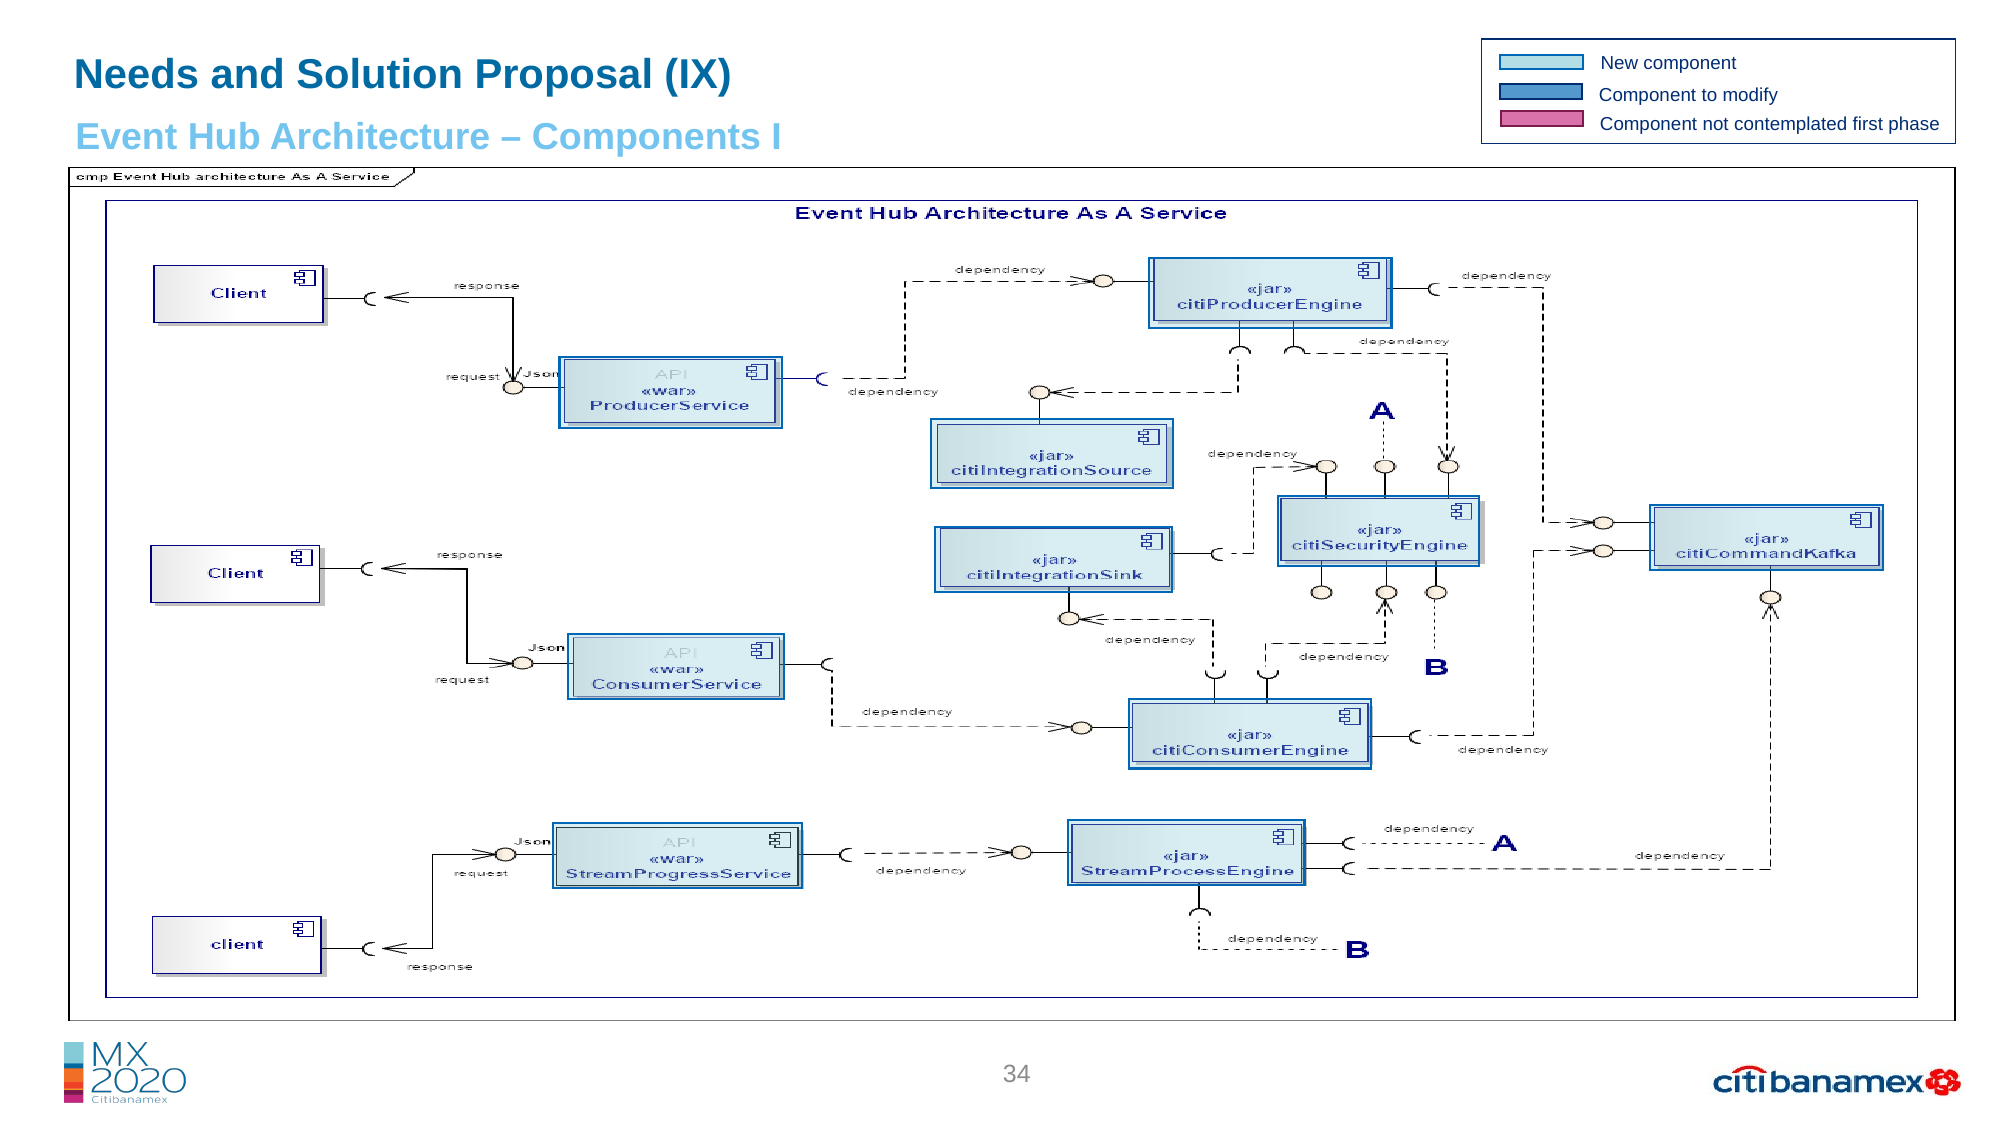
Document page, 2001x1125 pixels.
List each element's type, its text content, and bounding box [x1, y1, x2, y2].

text_box Needs and Solution Proposal (IX) [66, 38, 1021, 104]
picture [64, 1042, 186, 1103]
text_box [1481, 38, 1956, 144]
picture [67, 166, 1956, 1021]
picture [1707, 1063, 1964, 1097]
picture [131, 1042, 144, 1050]
text_box Event Hub Architecture – Components I [67, 104, 1003, 165]
picture [97, 1042, 117, 1060]
